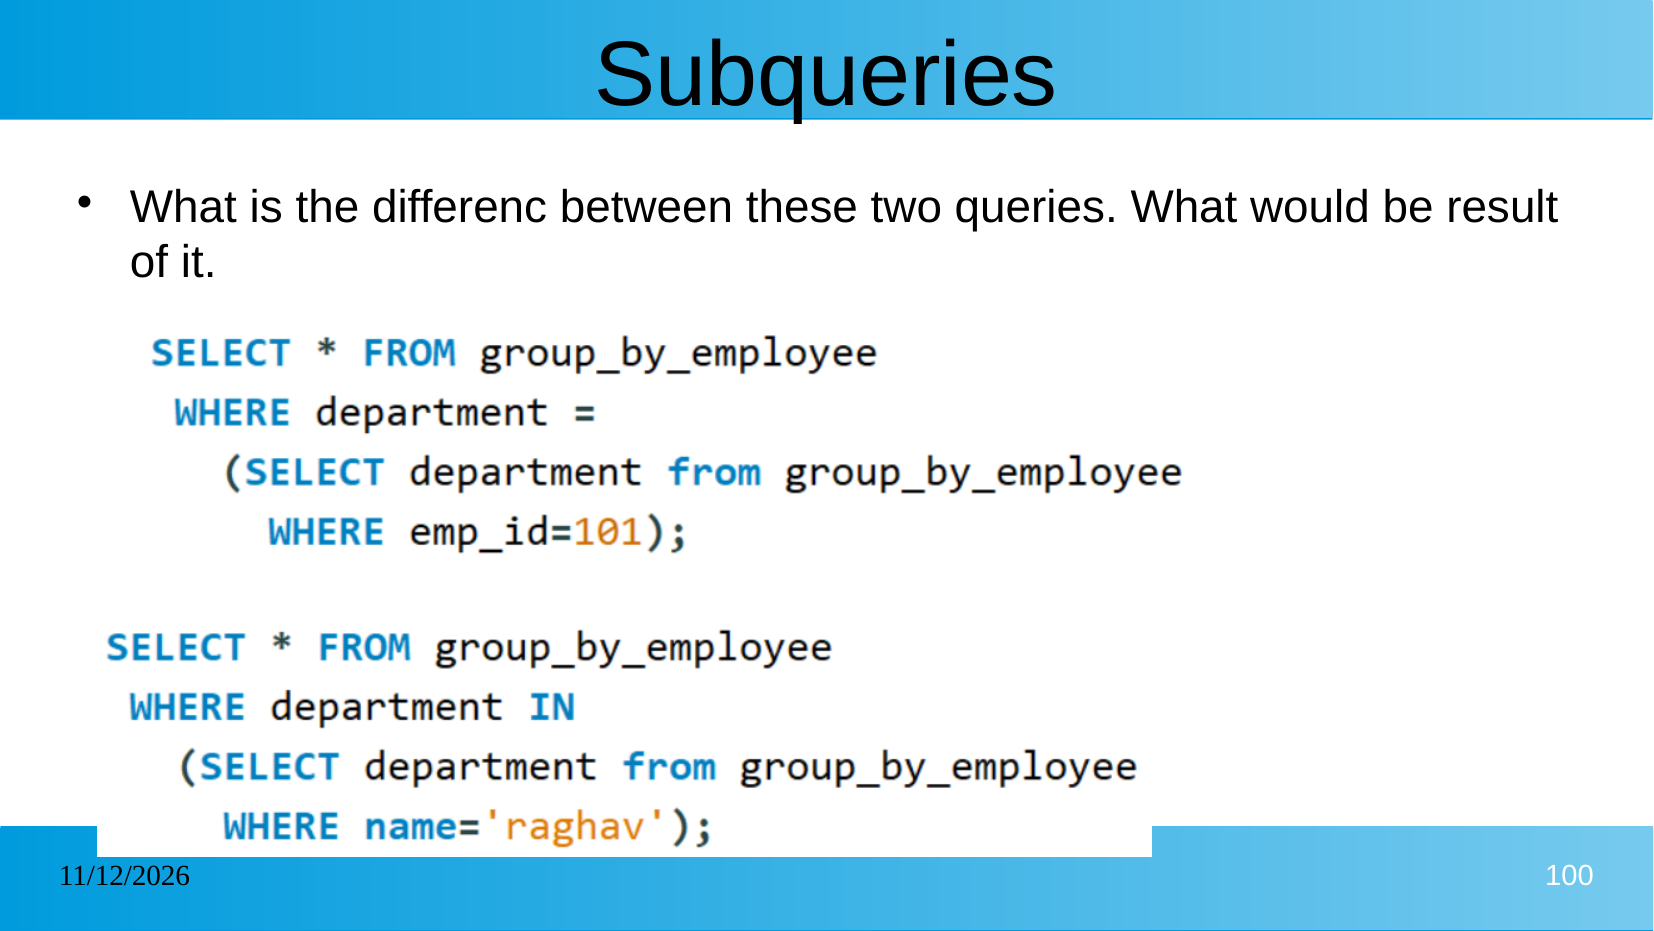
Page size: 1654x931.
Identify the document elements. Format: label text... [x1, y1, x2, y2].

list What is the differenc between these two queries. What would be result of it. [59, 177, 1595, 768]
picture [97, 621, 1152, 857]
picture [147, 324, 1192, 565]
title Subqueries [59, 29, 1595, 108]
slide_number 100 [1210, 856, 1595, 915]
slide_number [59, 856, 443, 915]
